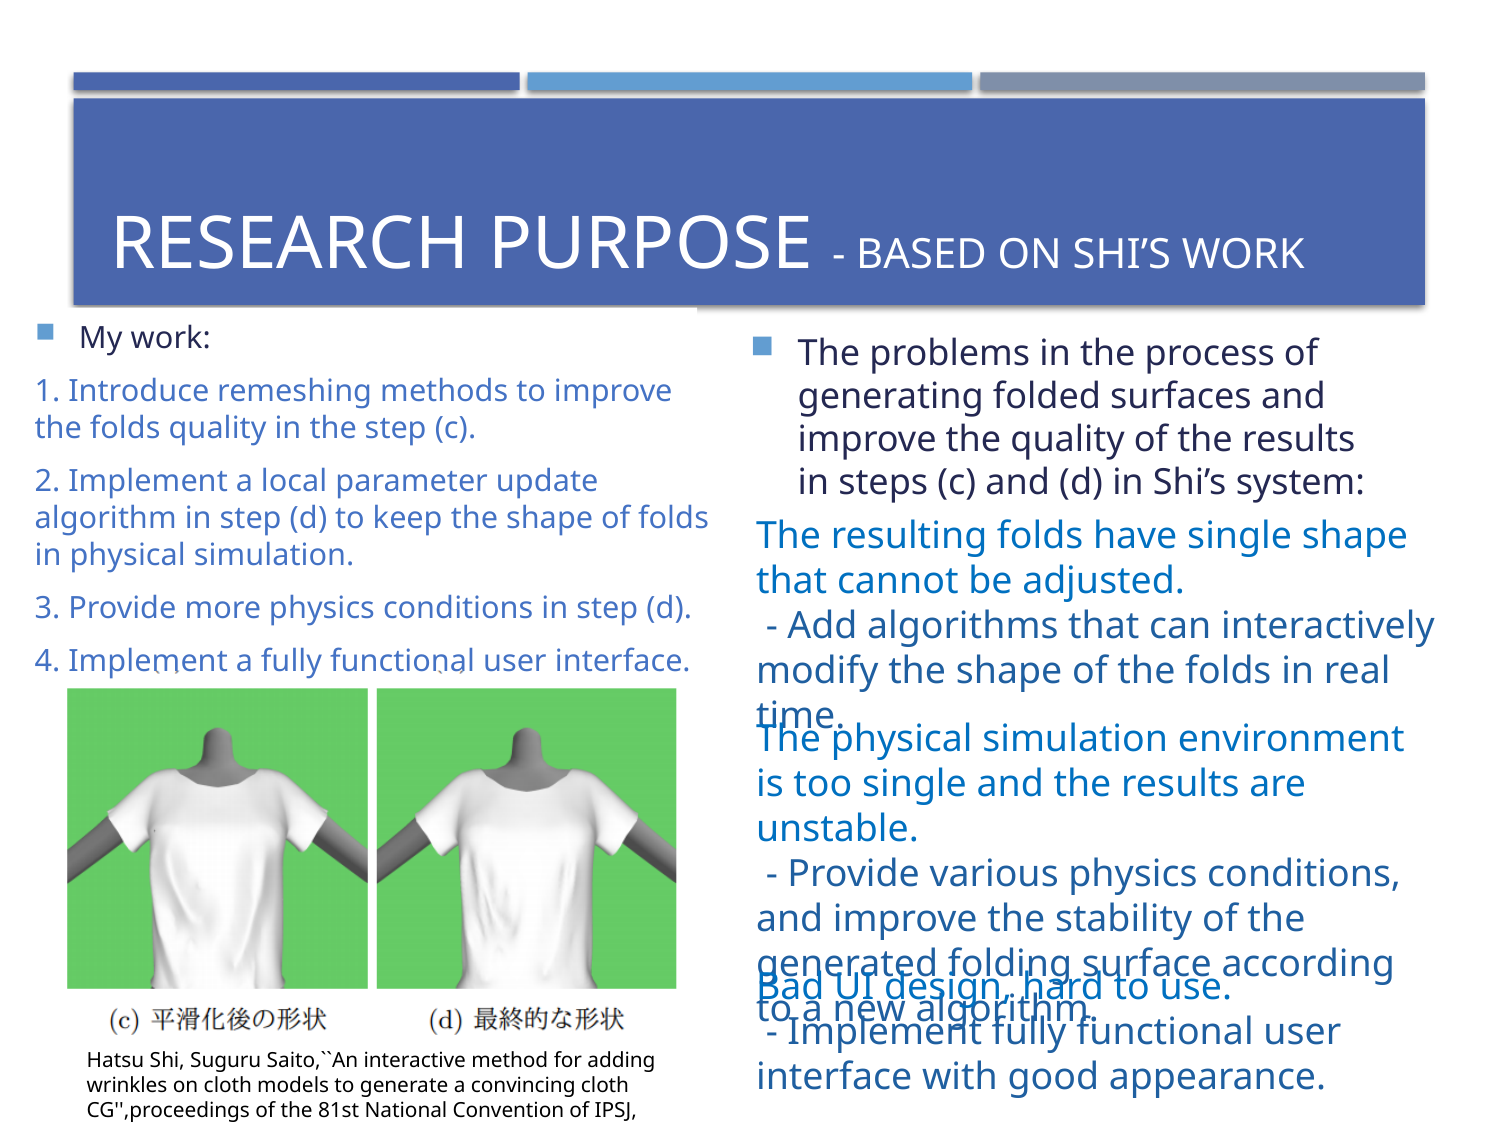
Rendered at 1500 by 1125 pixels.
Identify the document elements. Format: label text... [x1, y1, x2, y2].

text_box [740, 502, 1452, 1107]
title Research Purpose - Based on Shi’s work [95, 112, 1406, 291]
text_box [64, 316, 698, 1125]
text_box The problems in the process of generating folded surfaces and improve the quality of the results in steps (c) and (d) in Shi’s system: [735, 321, 1412, 508]
text_box My work: 1. Introduce remeshing methods to improve the folds quality in the step (c). 2. Implement a local parameter update algorithm in step (d) to keep the shape of folds in physical simulation. 3. Provide more physics conditions in step (d). 4. Implement a fully functional user interface. [19, 307, 735, 688]
